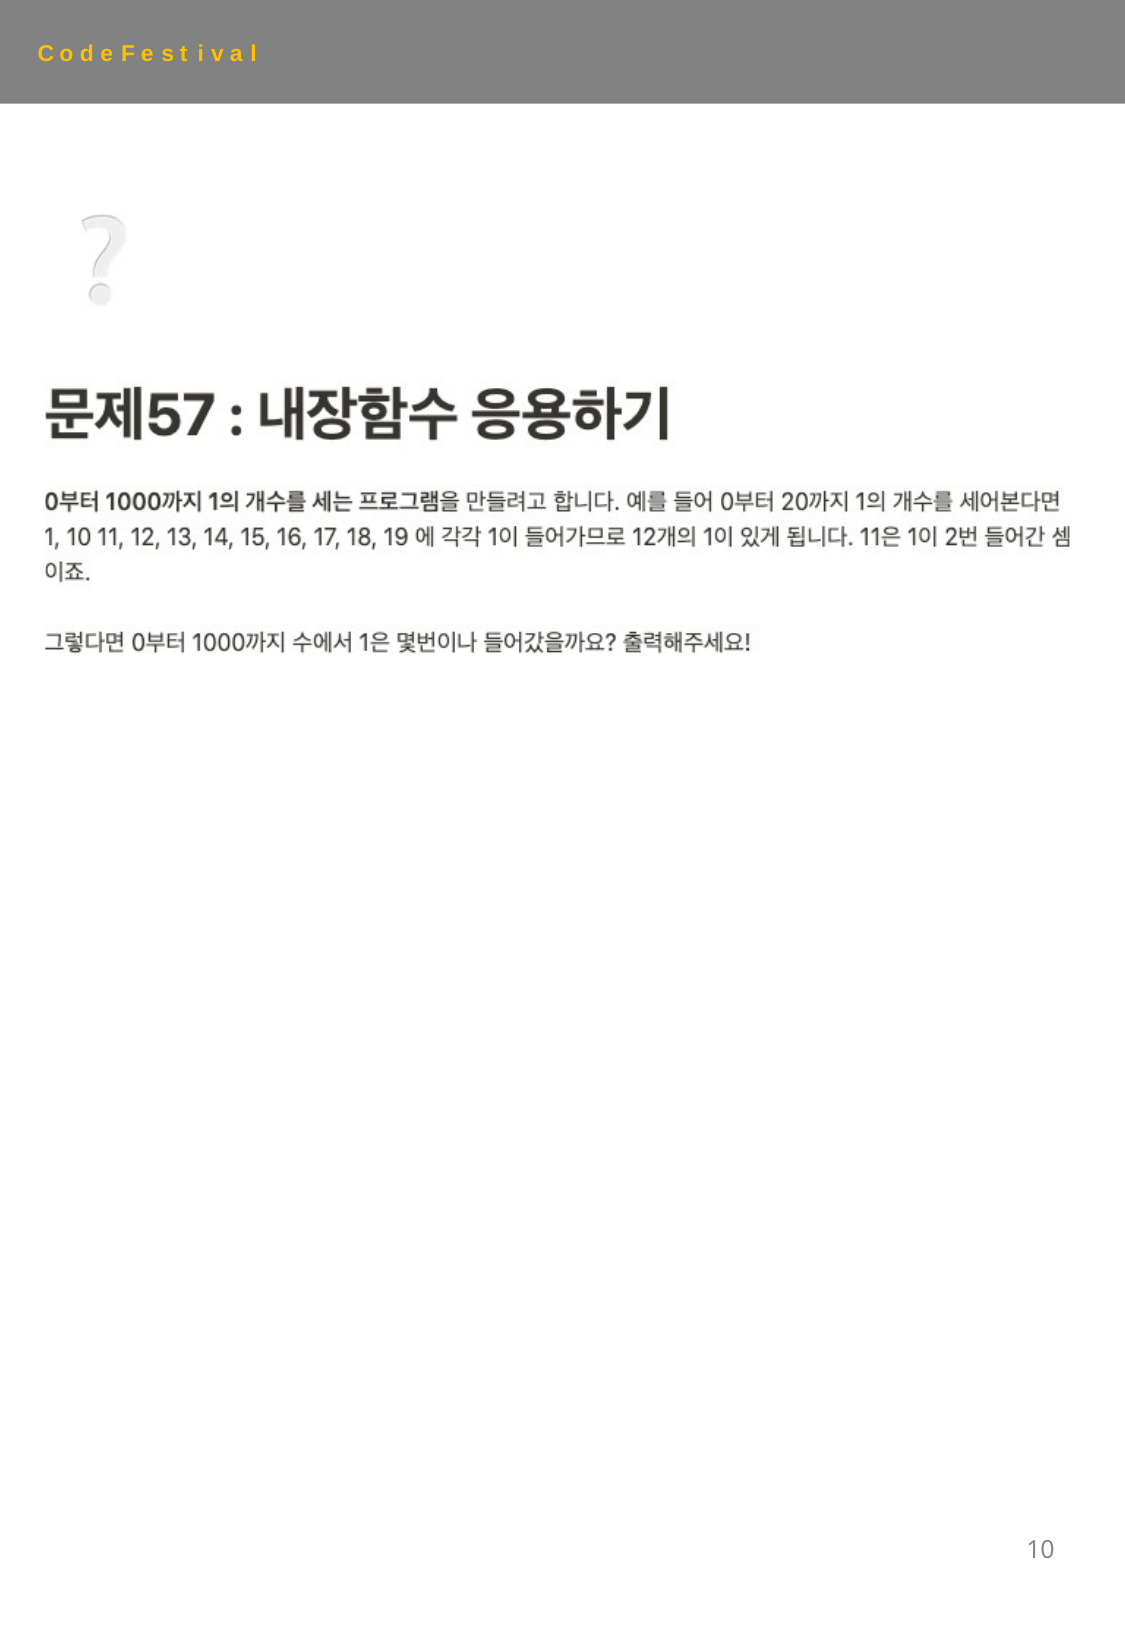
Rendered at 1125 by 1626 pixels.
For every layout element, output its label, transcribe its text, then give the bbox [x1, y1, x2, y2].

text_box [45, 214, 1070, 654]
text_box C o d e F e s t i v a l [35, 36, 264, 67]
slide_number 10 [1020, 1529, 1062, 1625]
